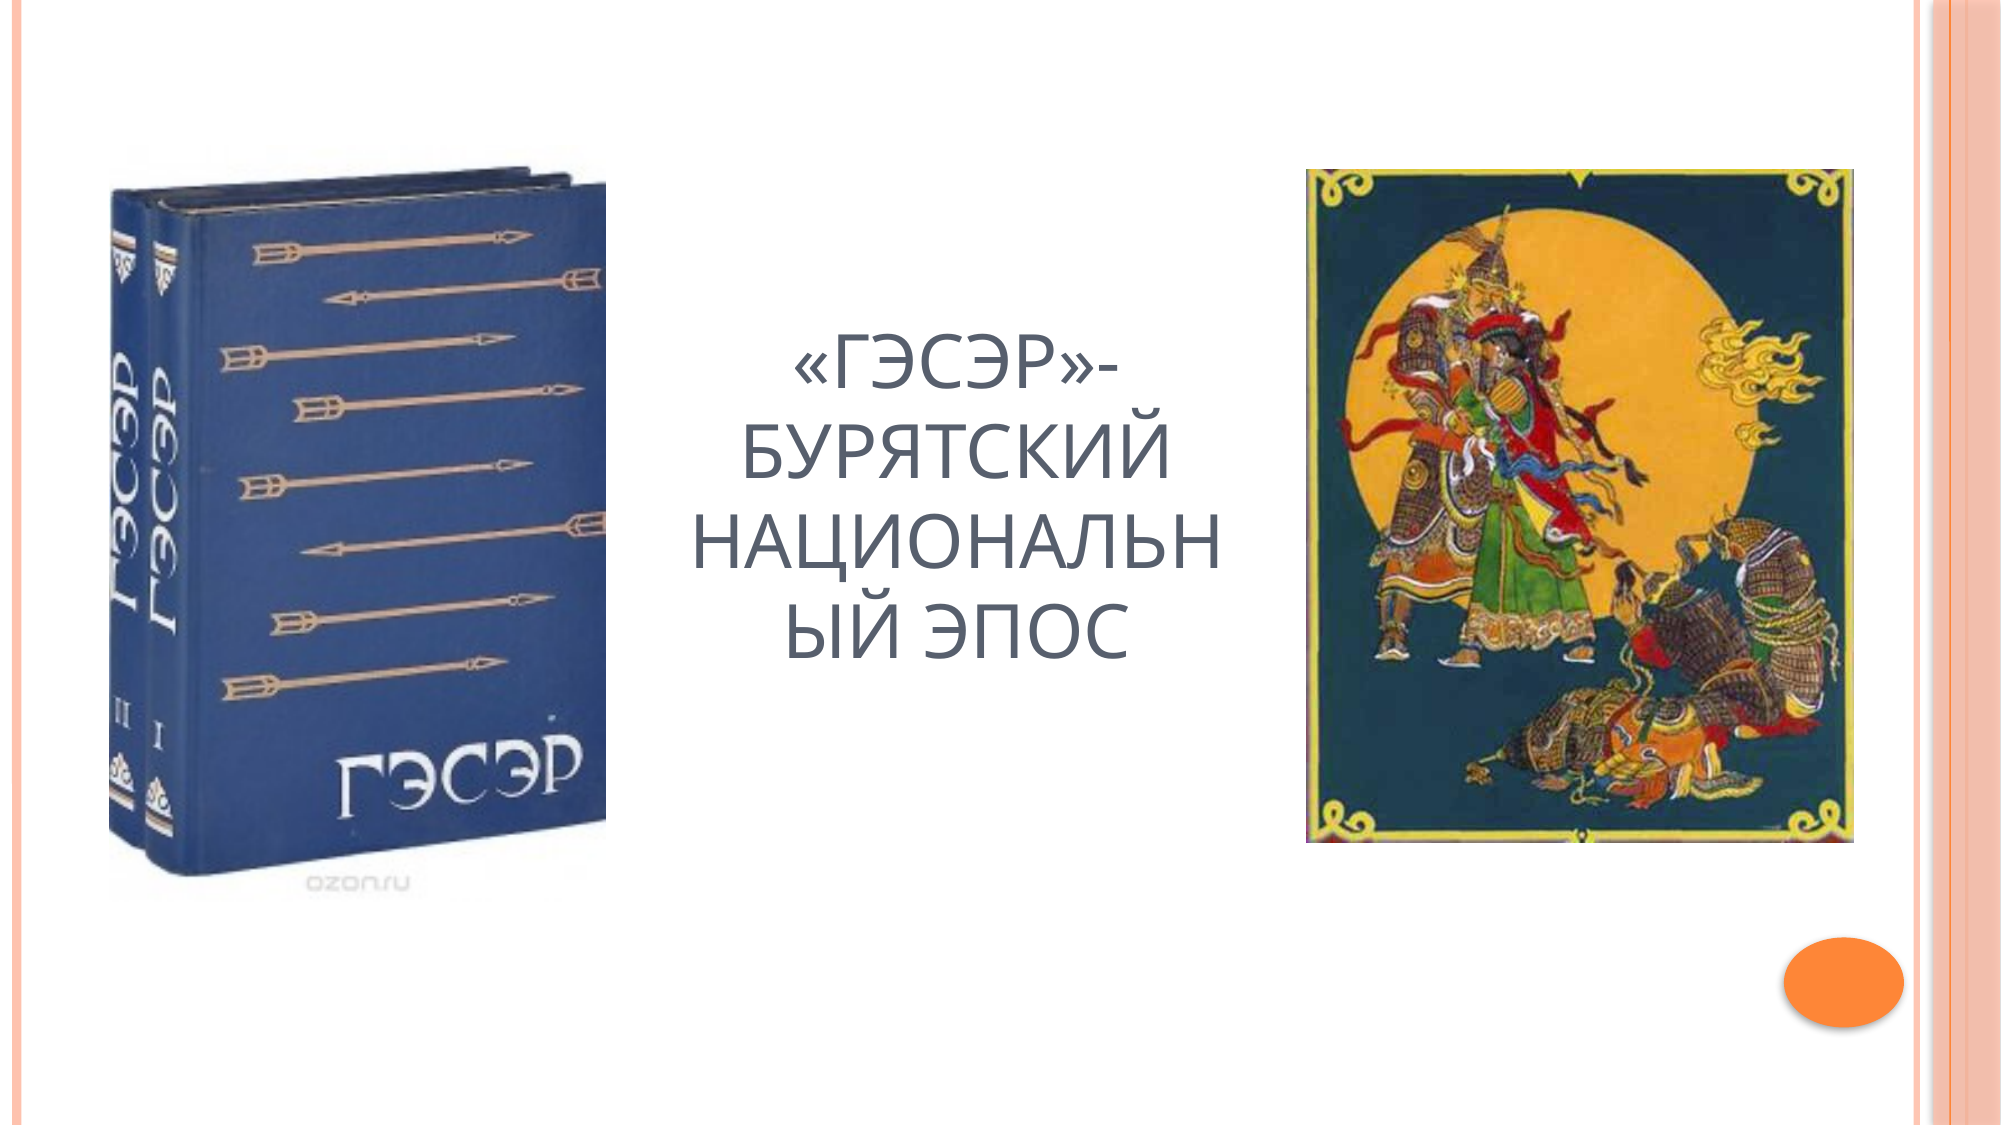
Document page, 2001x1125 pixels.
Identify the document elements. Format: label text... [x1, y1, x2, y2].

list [109, 145, 606, 902]
title «ГЭСЭР»- бурятский национальный эпос [645, 310, 1269, 682]
picture [1305, 169, 1855, 843]
